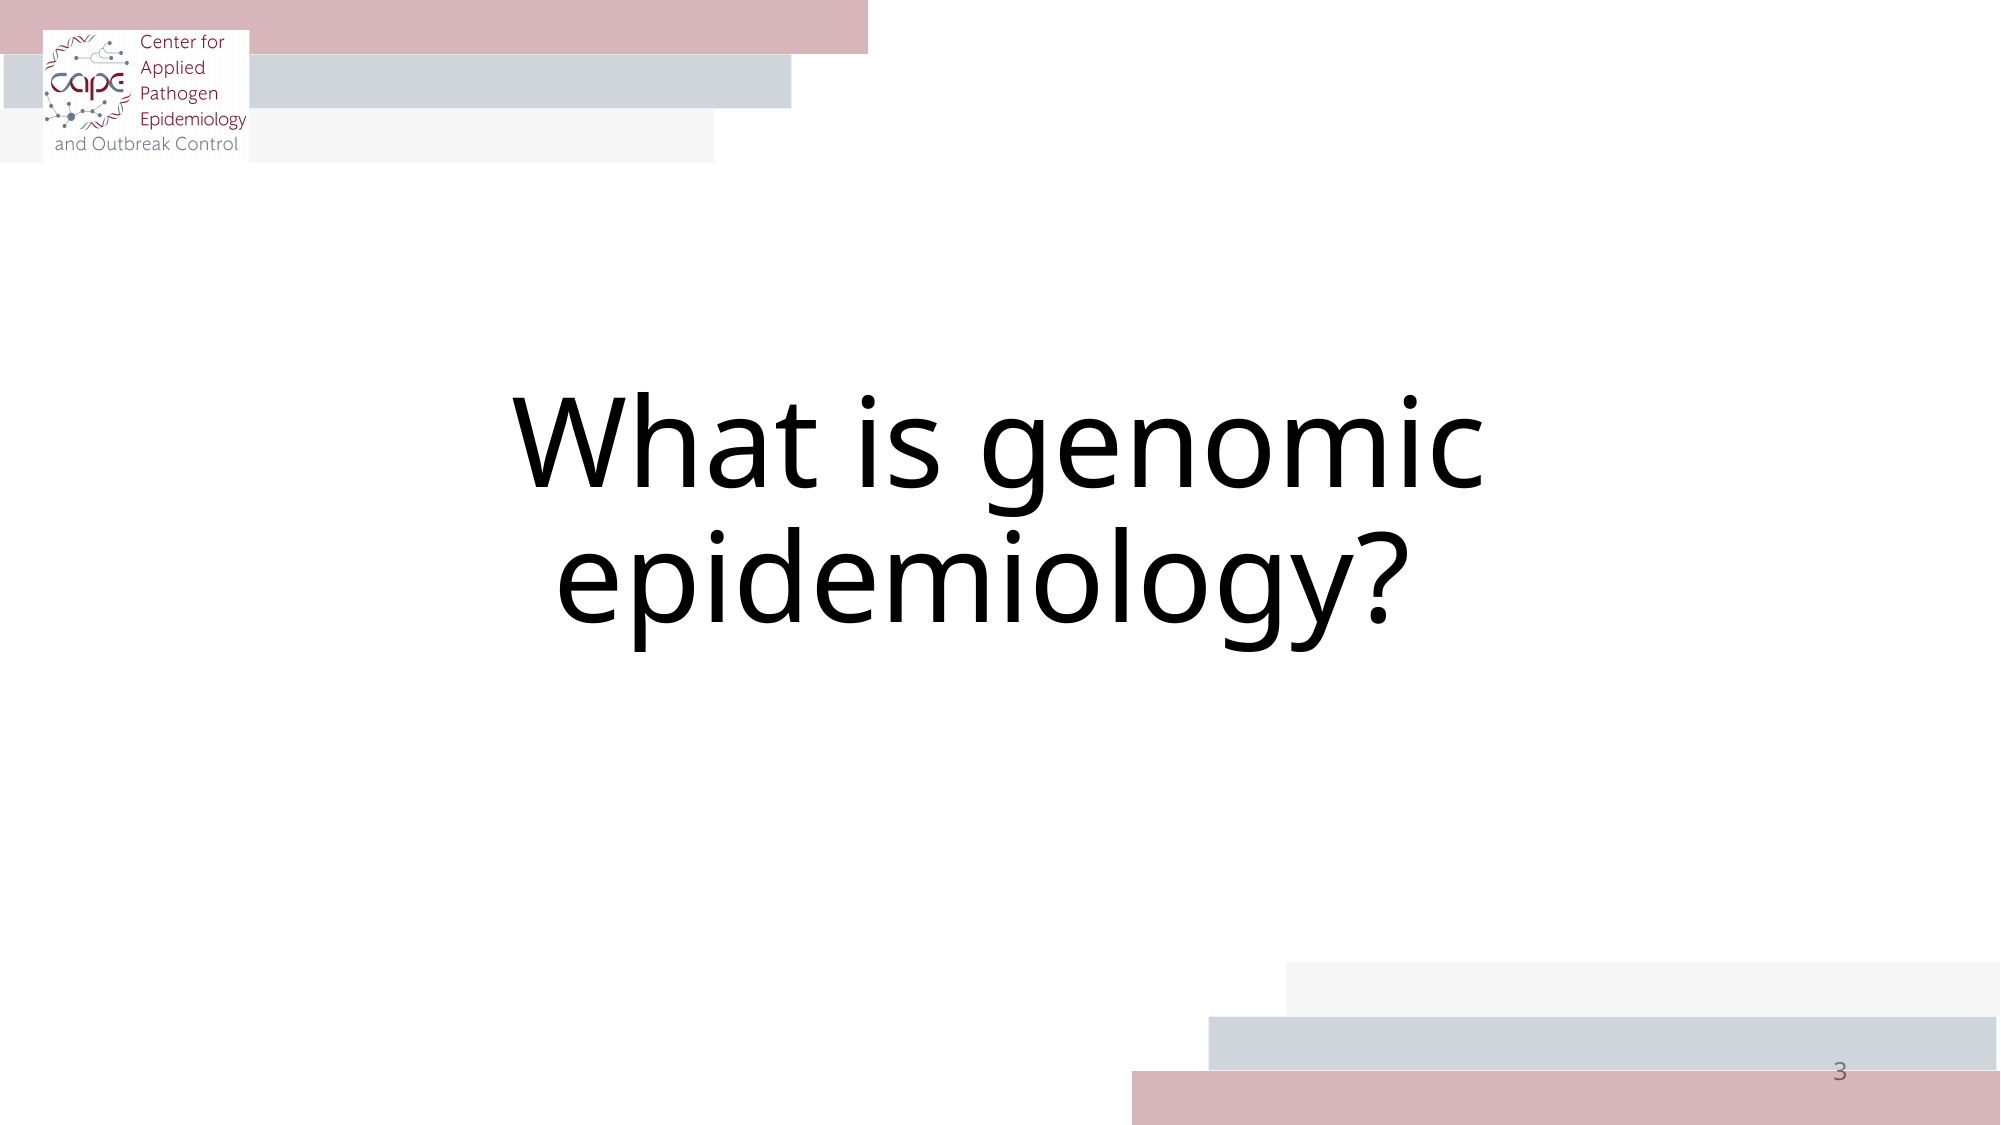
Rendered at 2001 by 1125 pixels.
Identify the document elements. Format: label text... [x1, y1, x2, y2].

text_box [0, 0, 869, 164]
title What is genomic epidemiology? [136, 280, 1862, 749]
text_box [1131, 961, 2000, 1125]
picture [42, 30, 250, 165]
